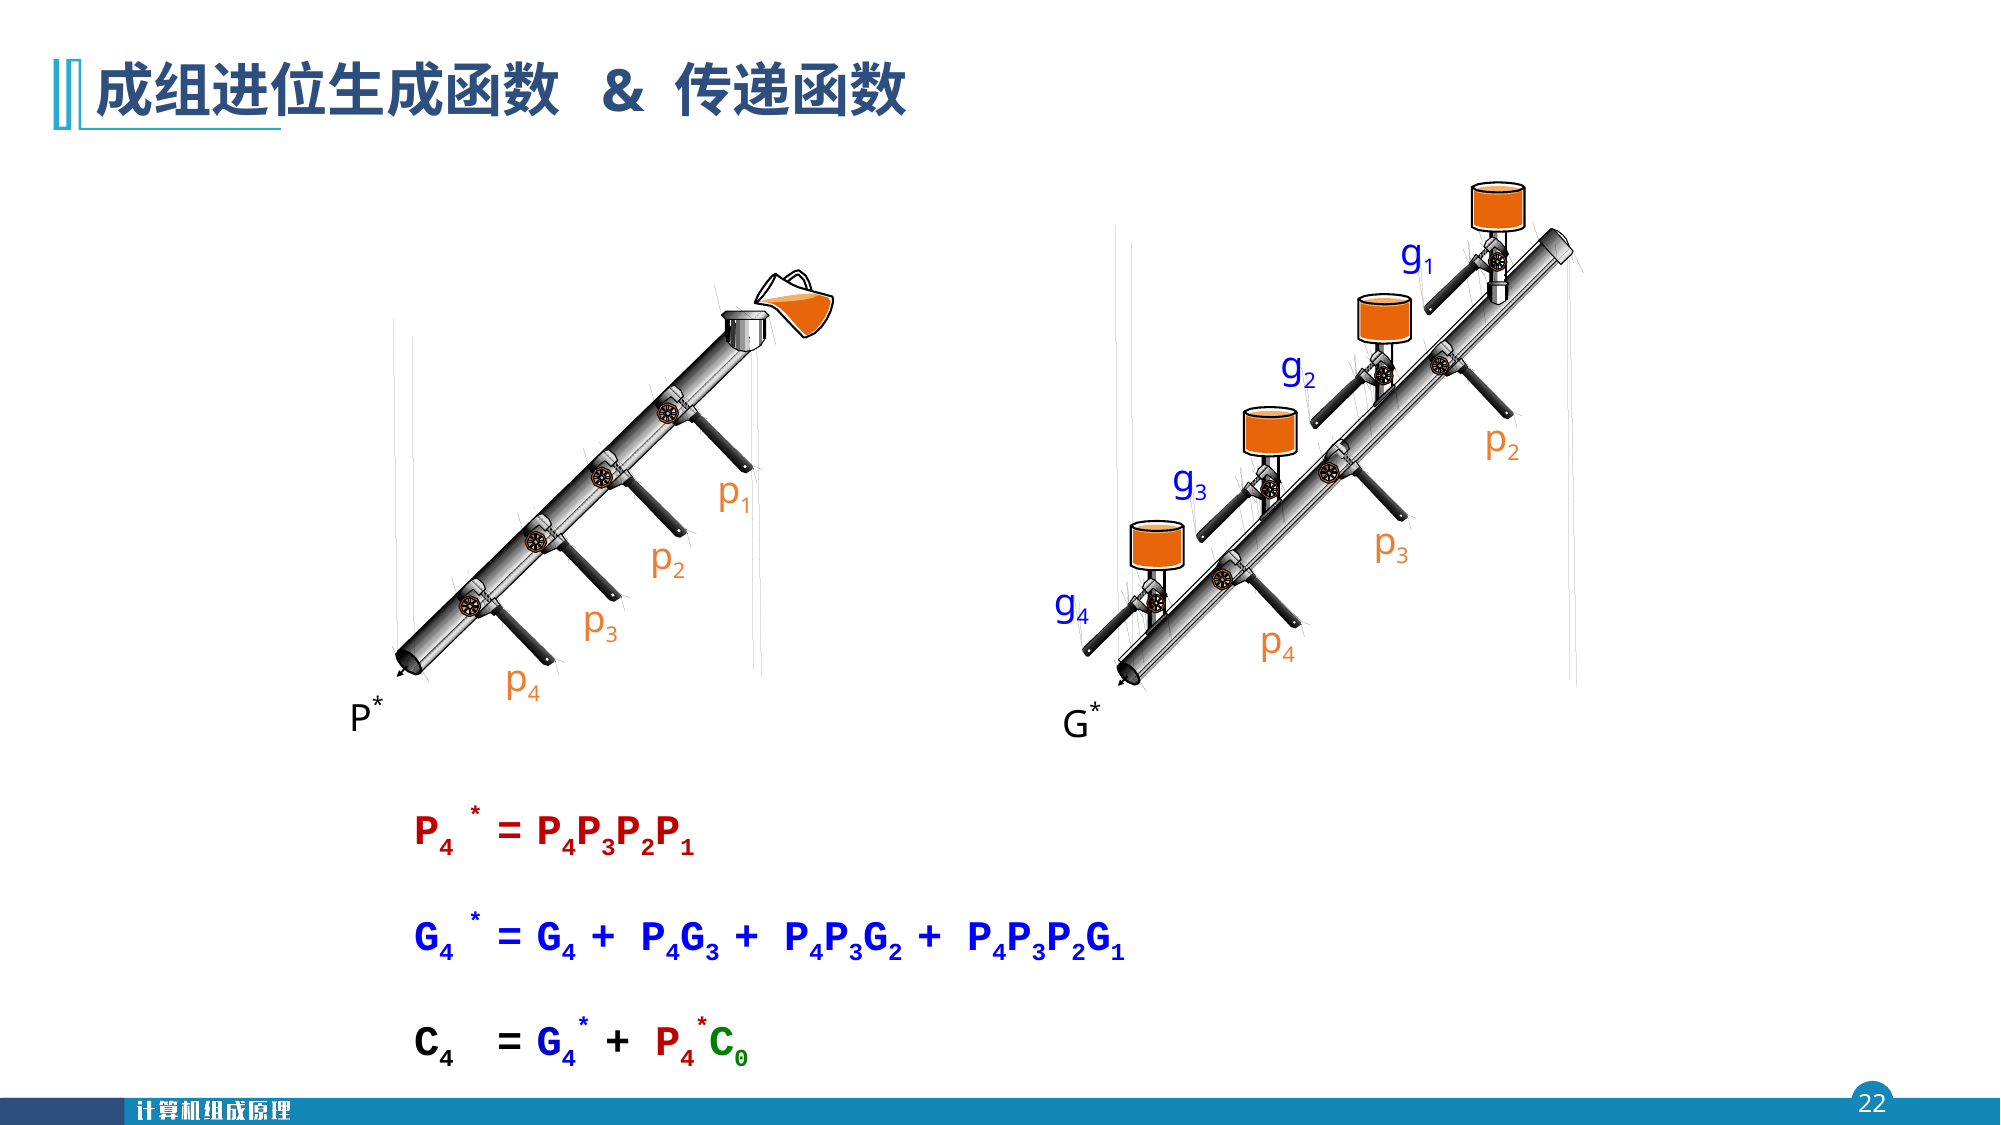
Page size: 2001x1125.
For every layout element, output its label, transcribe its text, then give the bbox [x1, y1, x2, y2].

title 成组进位生成函数 & 传递函数 [80, 42, 1805, 144]
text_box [1053, 182, 1584, 761]
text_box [349, 270, 834, 764]
text_box P4 * = P4P3P2P1 G4 * = G4 + P4G3 + P4P3G2 + P4P3P2G1 C4 = G4* + P4*C0 [399, 761, 1645, 1079]
